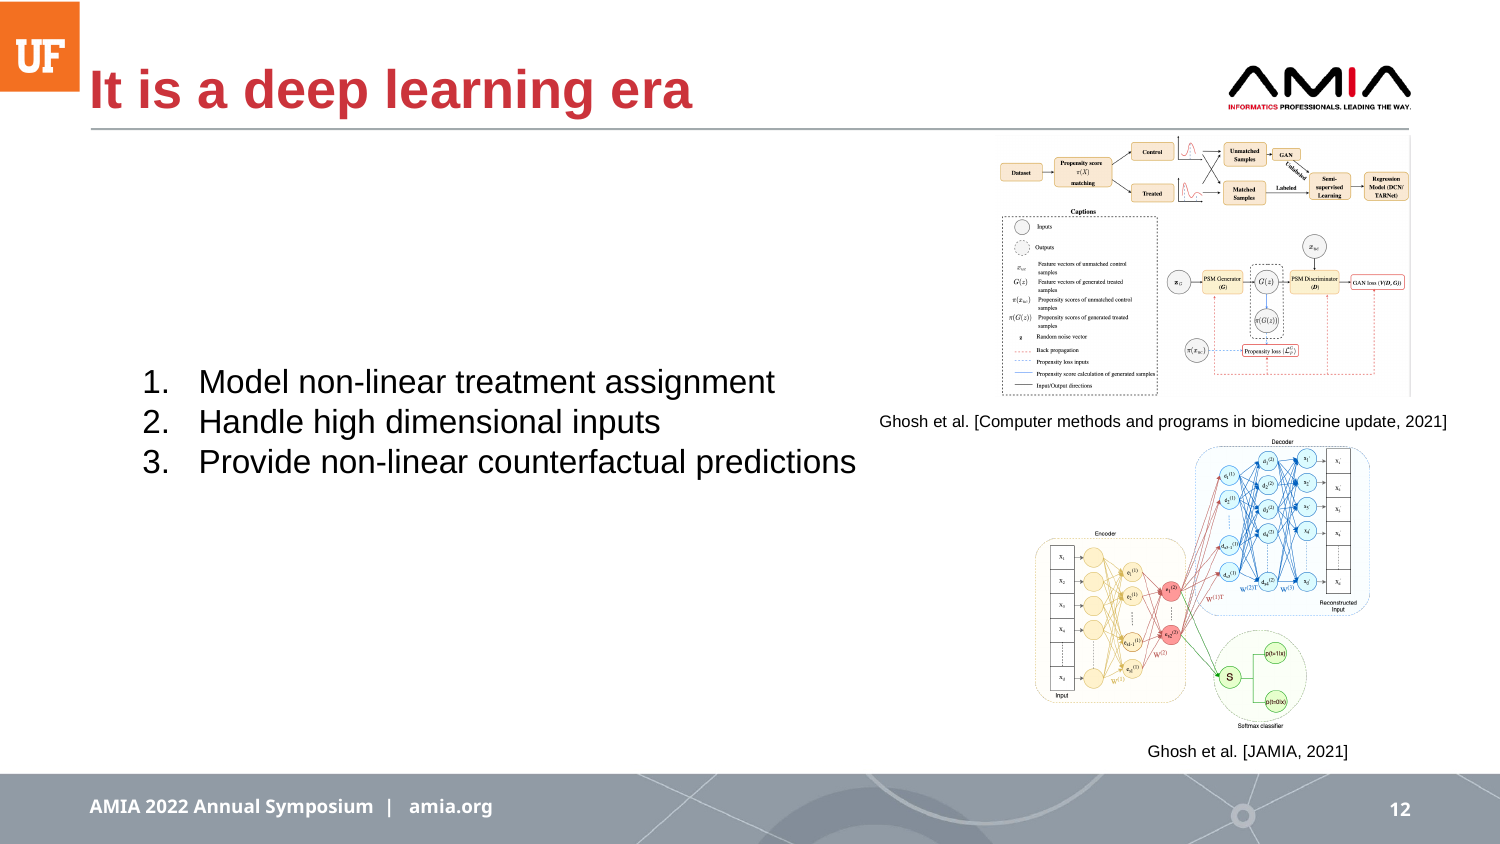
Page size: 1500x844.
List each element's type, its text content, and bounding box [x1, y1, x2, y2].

text_box Ghosh et al. [Computer methods and programs in biomedicine update, 2021] [873, 403, 1478, 439]
title It is a deep learning era [89, 66, 1203, 119]
slide_number 12 [1098, 798, 1412, 822]
picture [16, 39, 65, 73]
picture [0, 0, 1500, 844]
text_box Ghosh et al. [JAMIA, 2021] [1132, 733, 1377, 768]
text_box Model non-linear treatment assignment Handle high dimensional inputs Provide non-linear counterfactual predictions [127, 353, 873, 488]
text_box [0, 0, 82, 94]
footer AMIA 2022 Annual Symposium | amia.org [89, 798, 915, 816]
